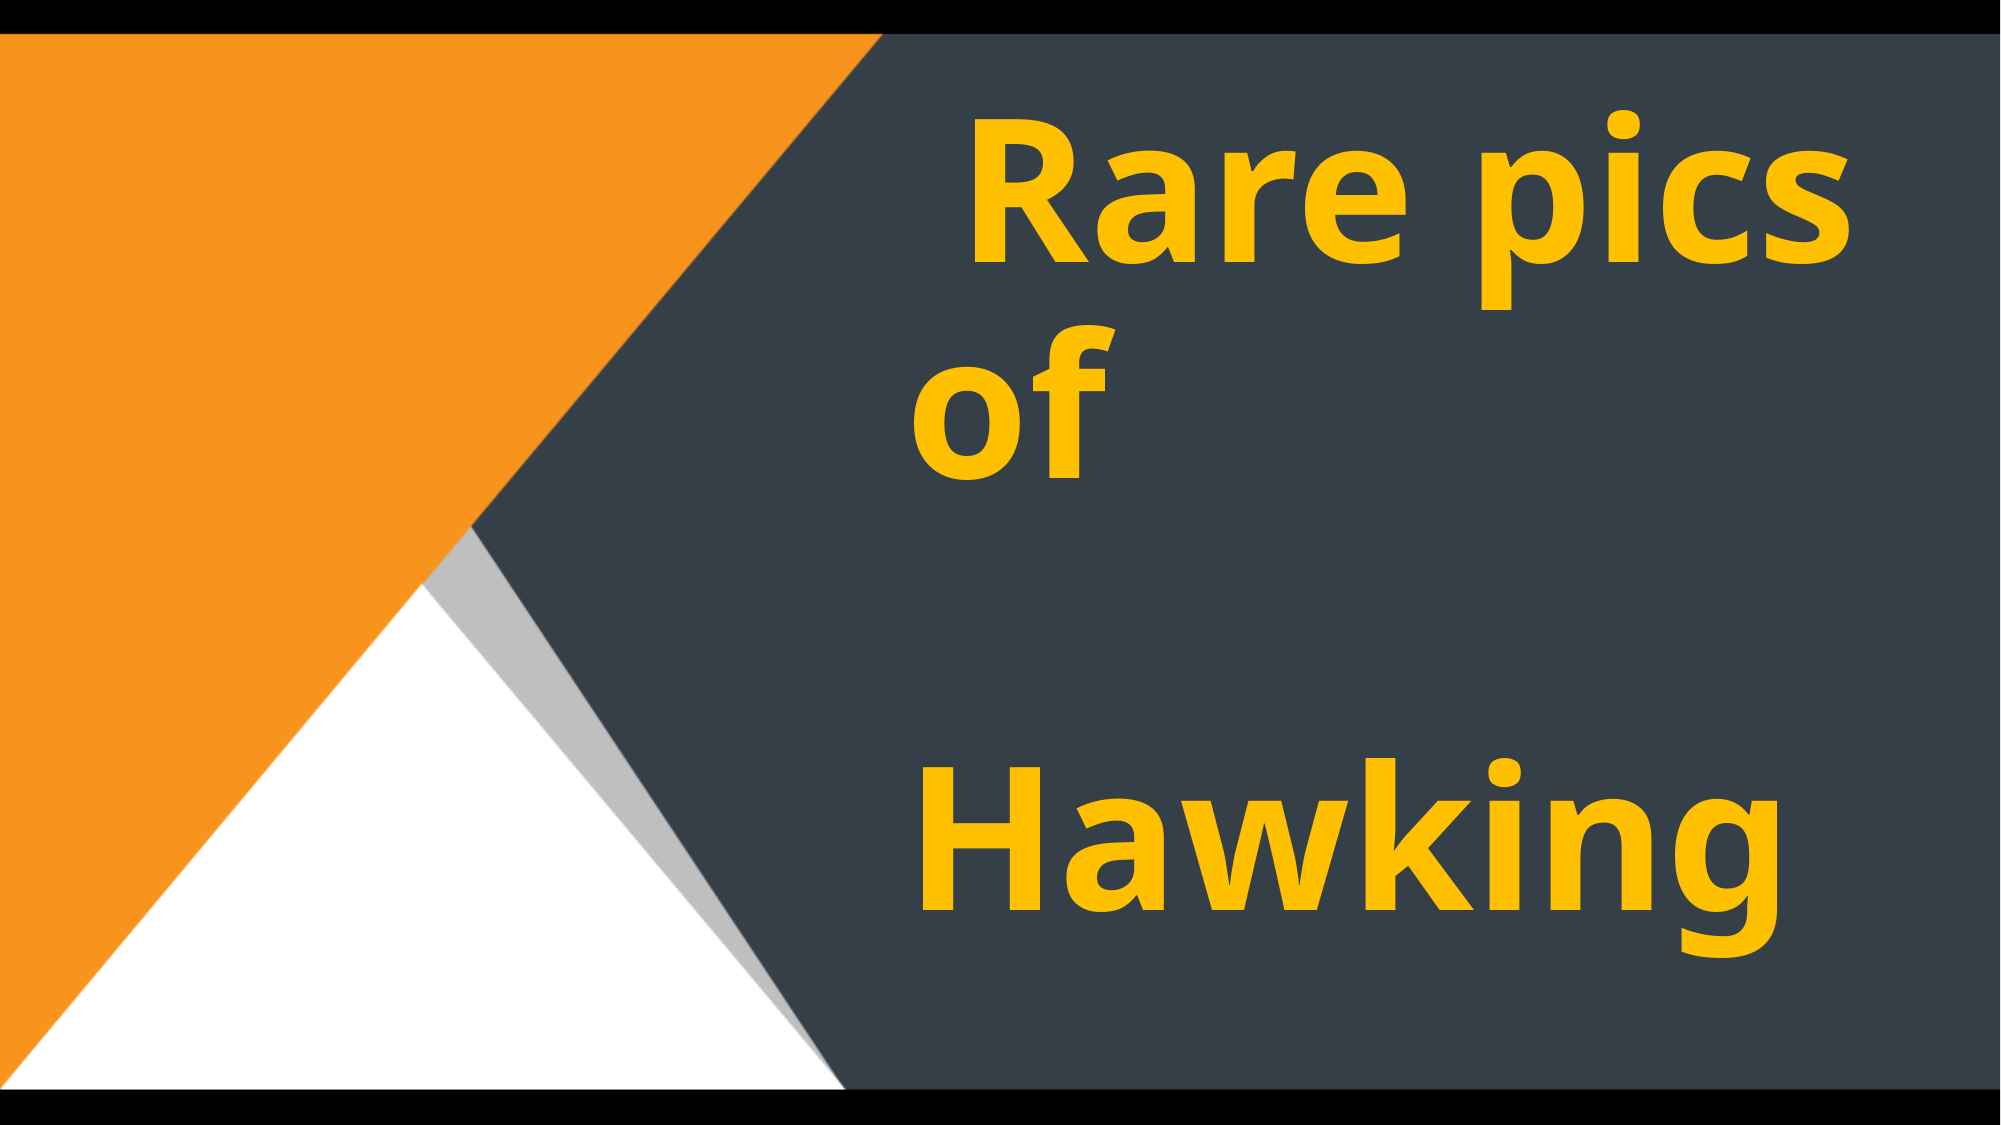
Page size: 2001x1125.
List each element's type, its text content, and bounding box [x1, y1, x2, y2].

title Rare pics of Hawking [890, 413, 1951, 631]
picture [0, 0, 2001, 1125]
